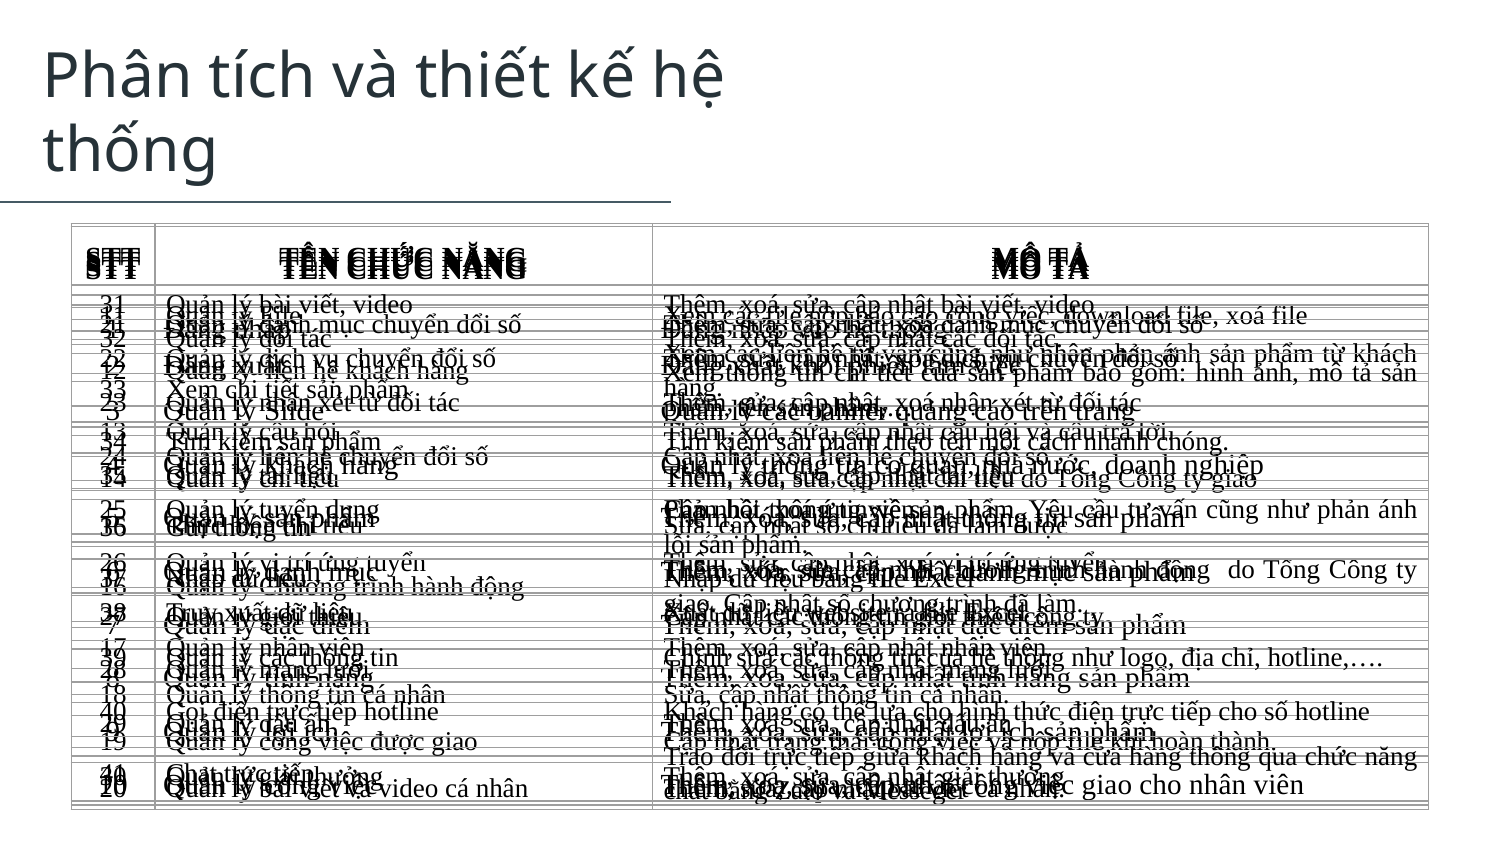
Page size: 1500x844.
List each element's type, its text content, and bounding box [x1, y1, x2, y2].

table_cell Gọi điện trực tiếp hotline [156, 683, 652, 736]
table_cell Khách hàng có thể lựa chọ hình thức điện trực tiếp cho số hotline [653, 683, 1428, 736]
table_cell Thêm, xoá, sửa, cập nhật bài viết, video [653, 286, 1428, 319]
table_cell Thêm, xoá, sửa, cập nhật tài liệu [653, 457, 1428, 490]
table_cell Tìm kiếm sản phẩm theo tên một cách nhanh chóng. [653, 423, 1428, 456]
table_cell Truy xuất dữ liệu [156, 594, 652, 627]
table_header STT [72, 227, 154, 284]
table_header TÊN CHỨC NĂNG [156, 227, 652, 284]
table_cell 36 [72, 491, 154, 558]
table_cell Tìm kiếm sản phẩm [156, 423, 652, 456]
table_cell Nhập dữ liệu bằng file Excel [653, 560, 1428, 592]
table_cell 39 [72, 628, 154, 681]
table_cell Quản lý các thông tin [156, 628, 652, 681]
table_cell Quản lý đối tác [156, 320, 652, 353]
table_cell 38 [72, 594, 154, 627]
table_cell 41 [72, 737, 154, 804]
table_cell 32 [72, 320, 154, 353]
table_cell Quản lý bài viết, video [156, 286, 652, 319]
table_cell 37 [72, 560, 154, 592]
table_cell Chỉnh sửa các thông tin của hệ thồng như logo, địa chỉ, hotline,…. [653, 628, 1428, 681]
table_cell Xem chi tiết sản phẩm [156, 354, 652, 421]
title Phân tích và thiết kế hệ thống [27, 75, 913, 200]
table_cell Thêm, xoá, sửa, cập nhật các đối tác. [653, 320, 1428, 353]
table_cell Xuất dữ liệu website ra file Excel [653, 594, 1428, 627]
table_cell Trao đổi trực tiếp giữa khách hàng và cửa hàng thông qua chức năng chat bằng Zalo và Messeger [653, 737, 1428, 804]
table_header MÔ TẢ [653, 227, 1428, 284]
table_cell Chat trực tiếp [156, 737, 652, 804]
table_cell Phản hồi thông tin về sản phẩm. Yêu cầu tư vấn cũng như phản ánh lỗi sản phẩm. [653, 491, 1428, 558]
table_cell Xem thông tin chi tiết của sản phẩm bao gồm: hình ảnh, mô tả sản phẩm, tên sản phẩm,… [653, 354, 1428, 421]
table_cell Gửi thông tin [156, 491, 652, 558]
table_cell 34 [72, 423, 154, 456]
table_cell 35 [72, 457, 154, 490]
table_cell 40 [72, 683, 154, 736]
table_cell Nhập dữ liệu [156, 560, 652, 592]
table_cell 33 [72, 354, 154, 421]
table_cell 31 [72, 286, 154, 319]
table_cell Quản lý tài liệu [156, 457, 652, 490]
